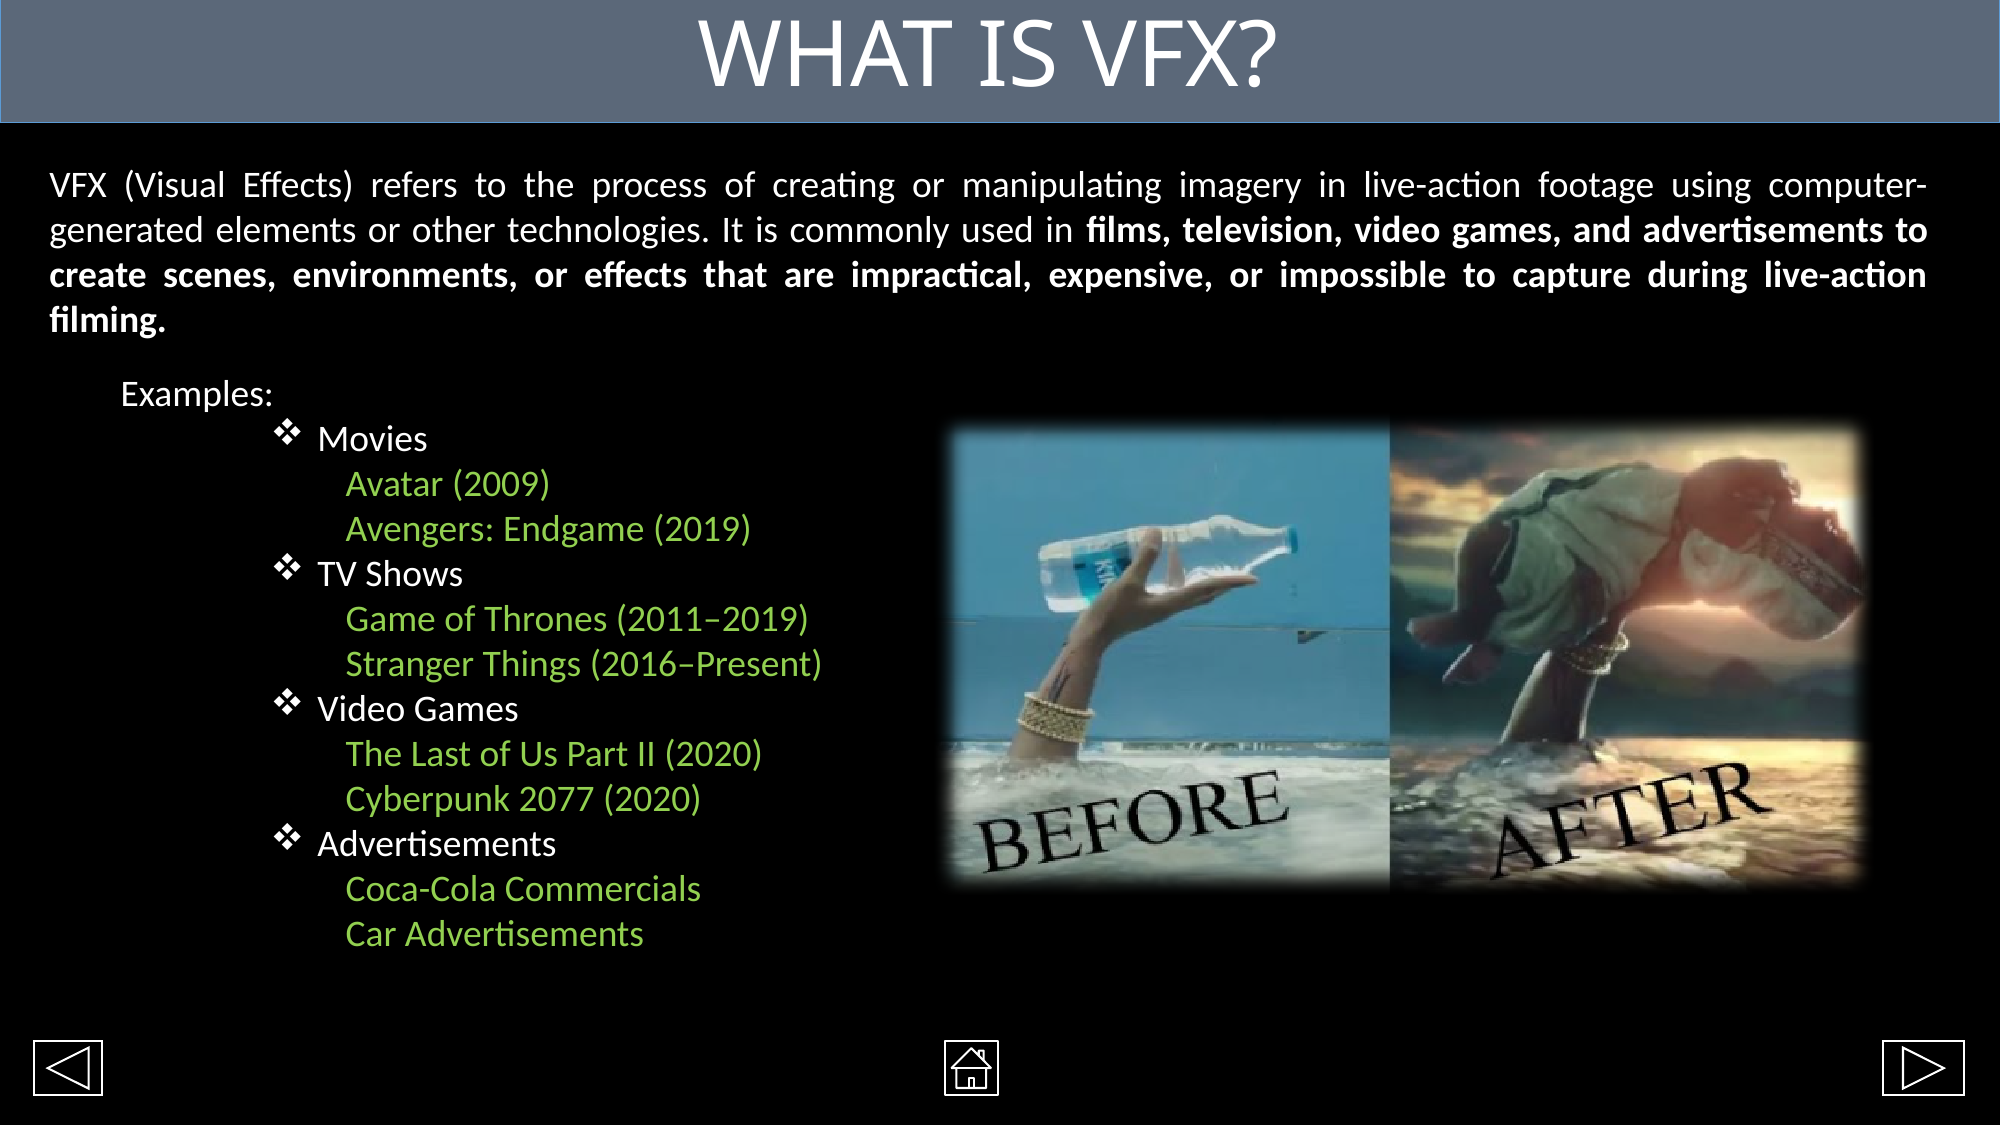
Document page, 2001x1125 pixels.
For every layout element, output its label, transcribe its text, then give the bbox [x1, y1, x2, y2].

text_box WHAT IS VFX? [0, 0, 2000, 123]
text_box VFX (Visual Effects) refers to the process of creating or manipulating imagery in live-action footage using computer-generated elements or other technologies. It is commonly used in films, television, video games, and advertisements to create scenes, environments, or effects that are impractical, expensive, or impossible to capture during live-action filming. [34, 152, 1945, 348]
picture [932, 410, 1875, 896]
text_box [944, 1040, 999, 1096]
text_box Examples: Movies Avatar (2009) Avengers: Endgame (2019) TV Shows Game of Thrones (2011–2019) Stranger Things (2016–Present) Video Games The Last of Us Part II (2020) Cyberpunk 2077 (2020) Advertisements Coca-Cola Commercials Car Advertisements [105, 361, 847, 962]
text_box [33, 1040, 103, 1096]
text_box [1882, 1040, 1965, 1096]
